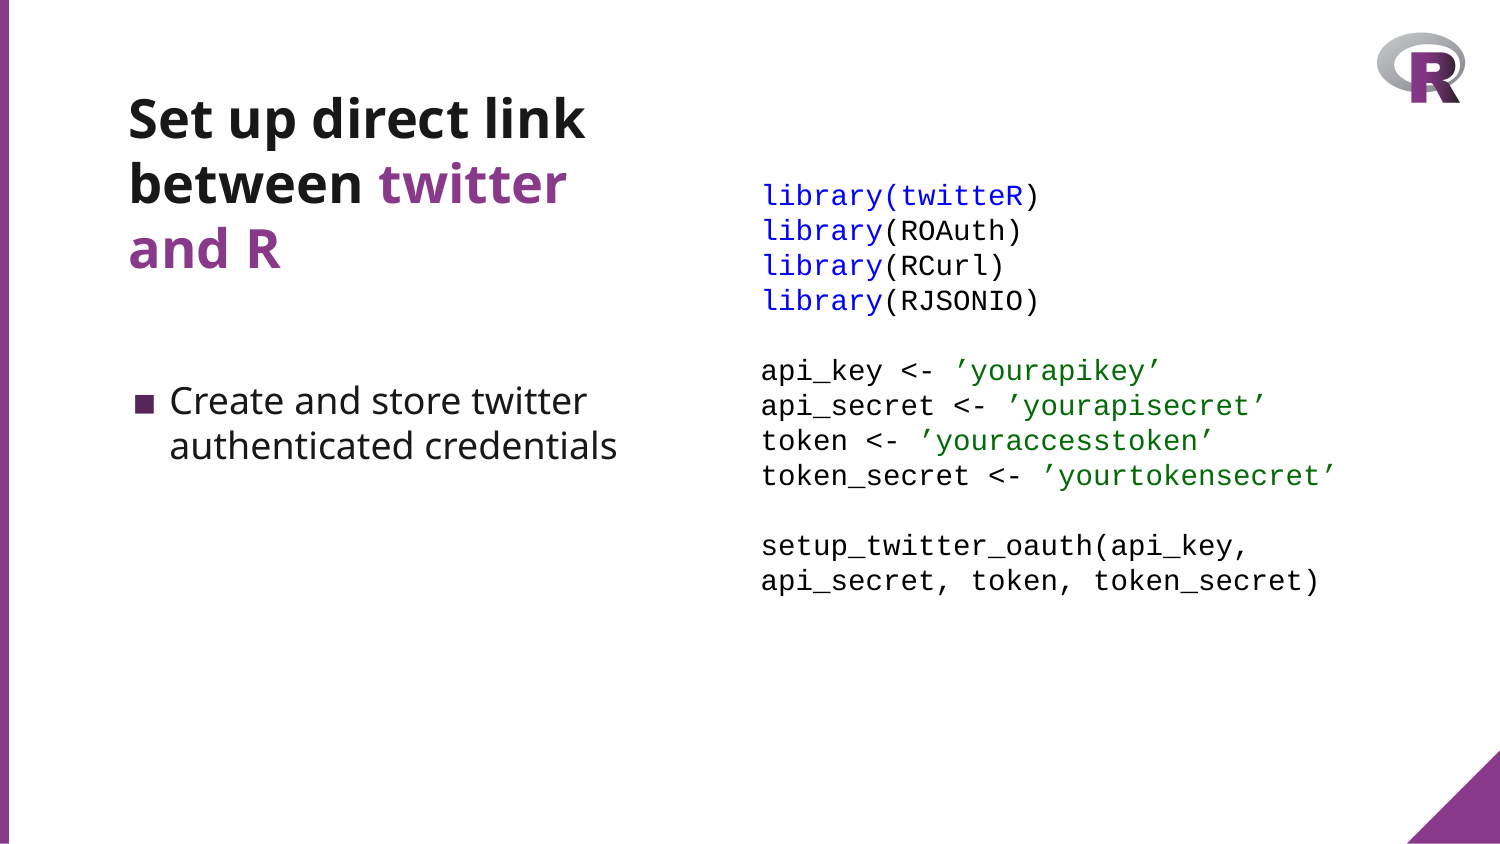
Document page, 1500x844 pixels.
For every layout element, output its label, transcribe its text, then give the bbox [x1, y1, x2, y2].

picture [1367, 14, 1475, 122]
title Set up direct link between twitter and R [113, 69, 643, 210]
text_box library(twitteR) library(ROAuth) library(RCurl) library(RJSONIO) api_key <- ’yourapikey’ api_secret <- ’yourapisecret’ token <- ’youraccesstoken’ token_secret <- ’yourtokensecret’ setup_twitter_oauth(api_key, api_secret, token, token_secret) [745, 161, 1463, 318]
list Create and store twitter authenticated credentials [79, 317, 707, 834]
